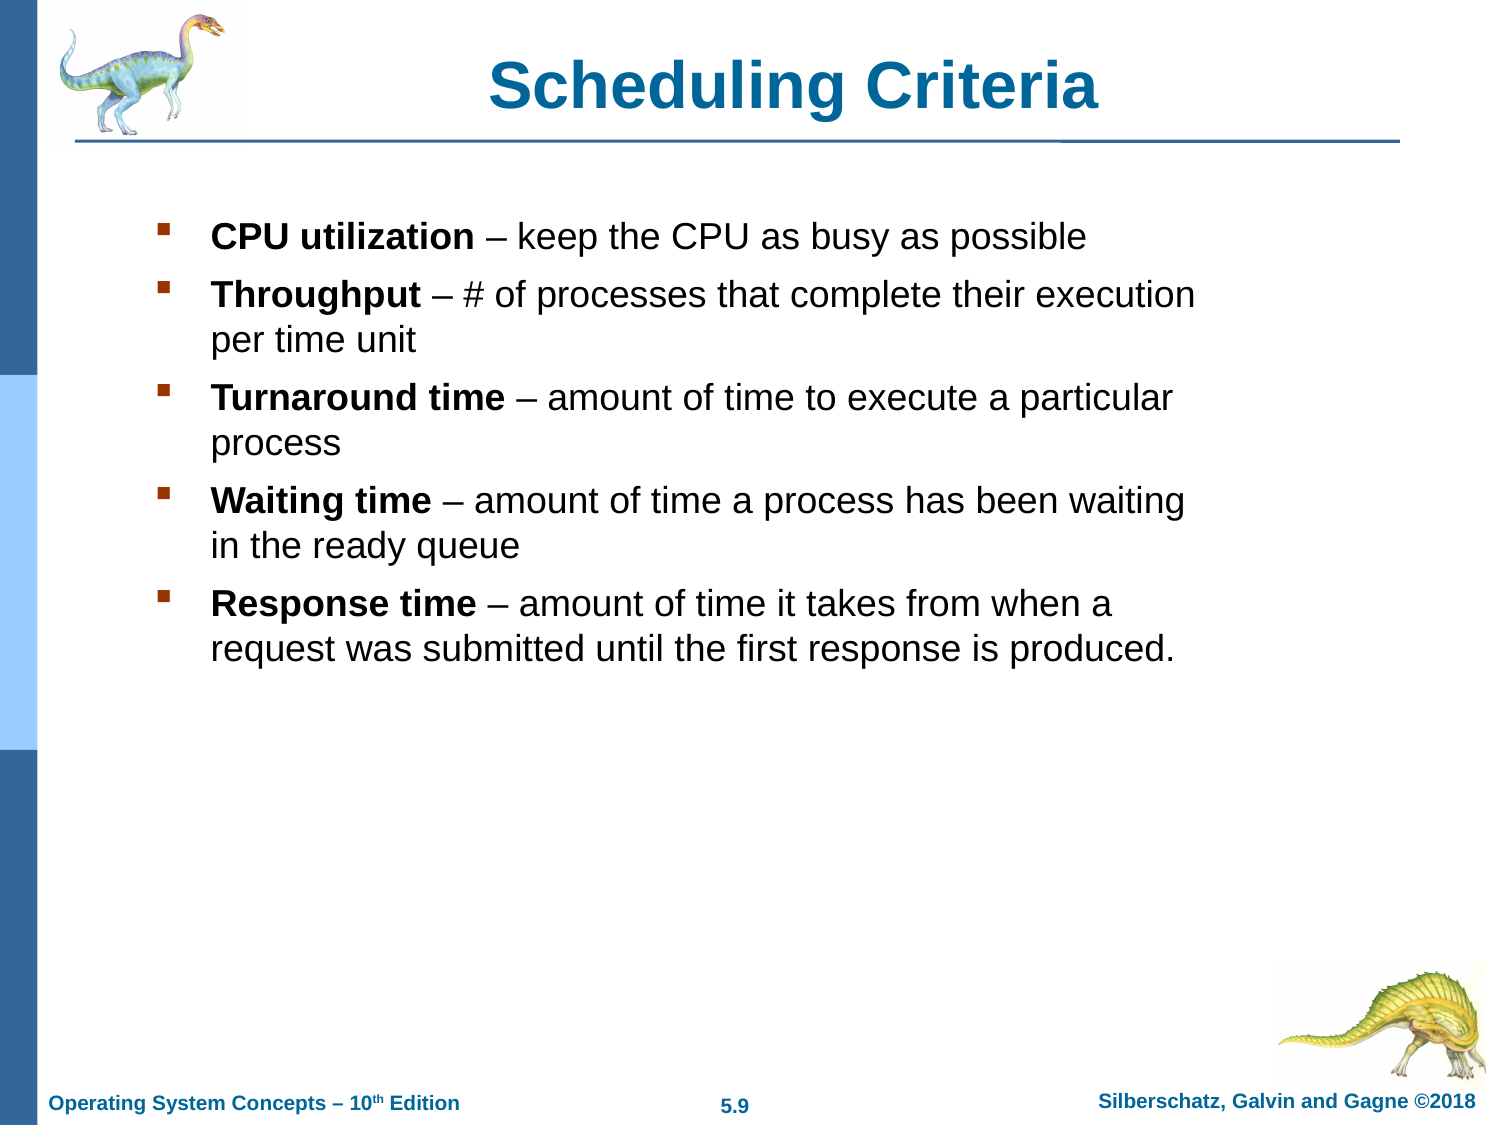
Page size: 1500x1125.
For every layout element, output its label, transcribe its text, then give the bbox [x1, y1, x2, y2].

picture [1275, 959, 1486, 1090]
list CPU utilization – keep the CPU as busy as possible Throughput – # of processes that complete their execution per time unit Turnaround time – amount of time to execute a particular process Waiting time – amount of time a process has been waiting in the ready queue Response time – amount of time it takes from when a request was submitted until the first response is produced. [139, 204, 1238, 1009]
title Scheduling Criteria [162, 35, 1425, 130]
picture [46, 0, 243, 149]
